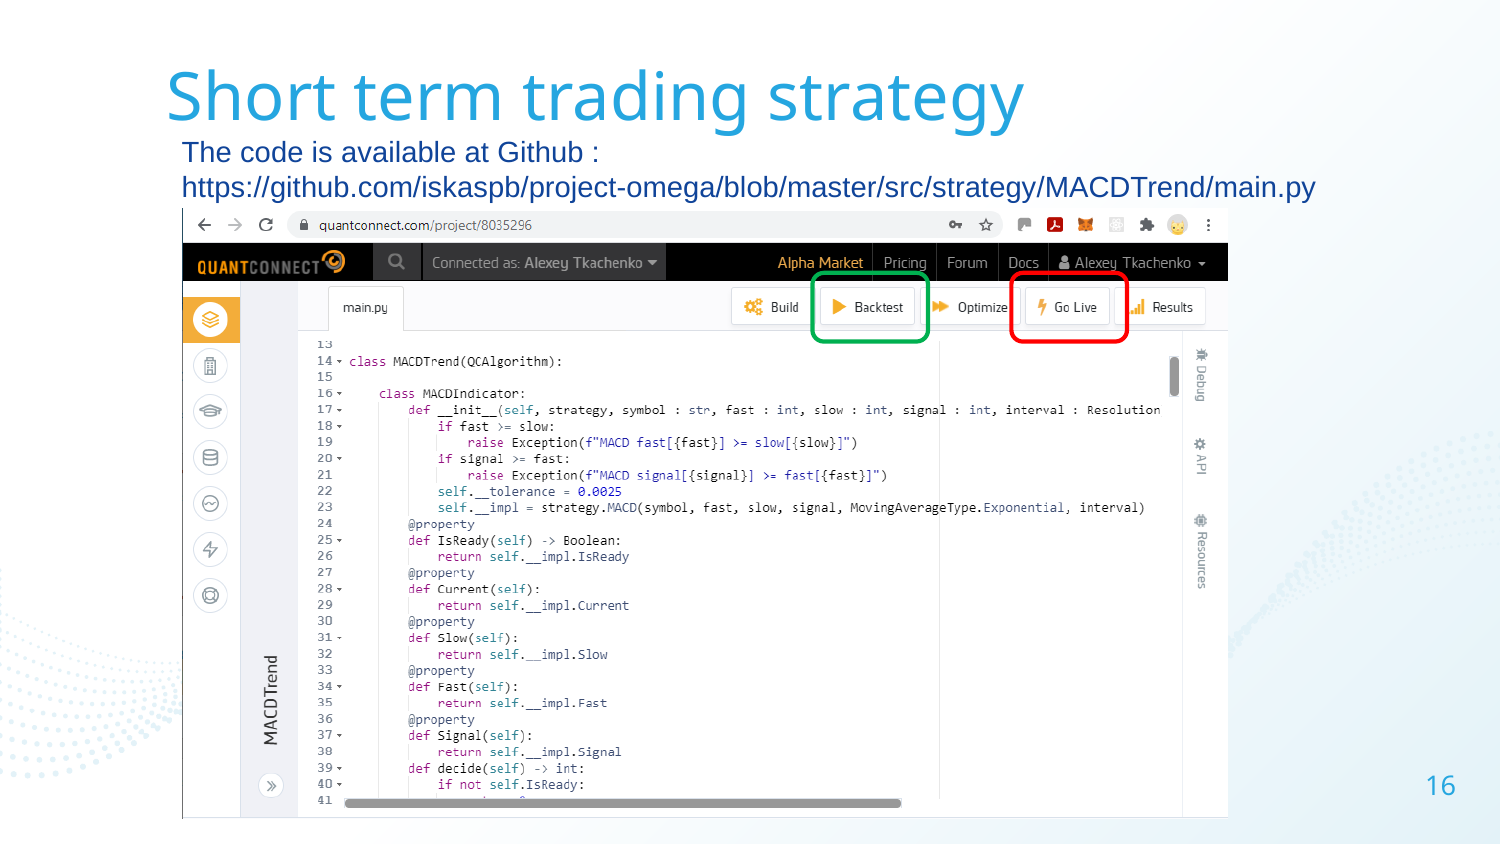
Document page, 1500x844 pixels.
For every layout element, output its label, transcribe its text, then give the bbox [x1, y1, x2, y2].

title Short term trading strategy [166, 70, 1350, 126]
picture [182, 207, 1229, 819]
slide_number 16 [1366, 754, 1457, 819]
text_box The code is available at Github : https://github.com/iskaspb/project-omega/blob/master/src/strategy/MACDTrend/main.py [166, 126, 1420, 211]
